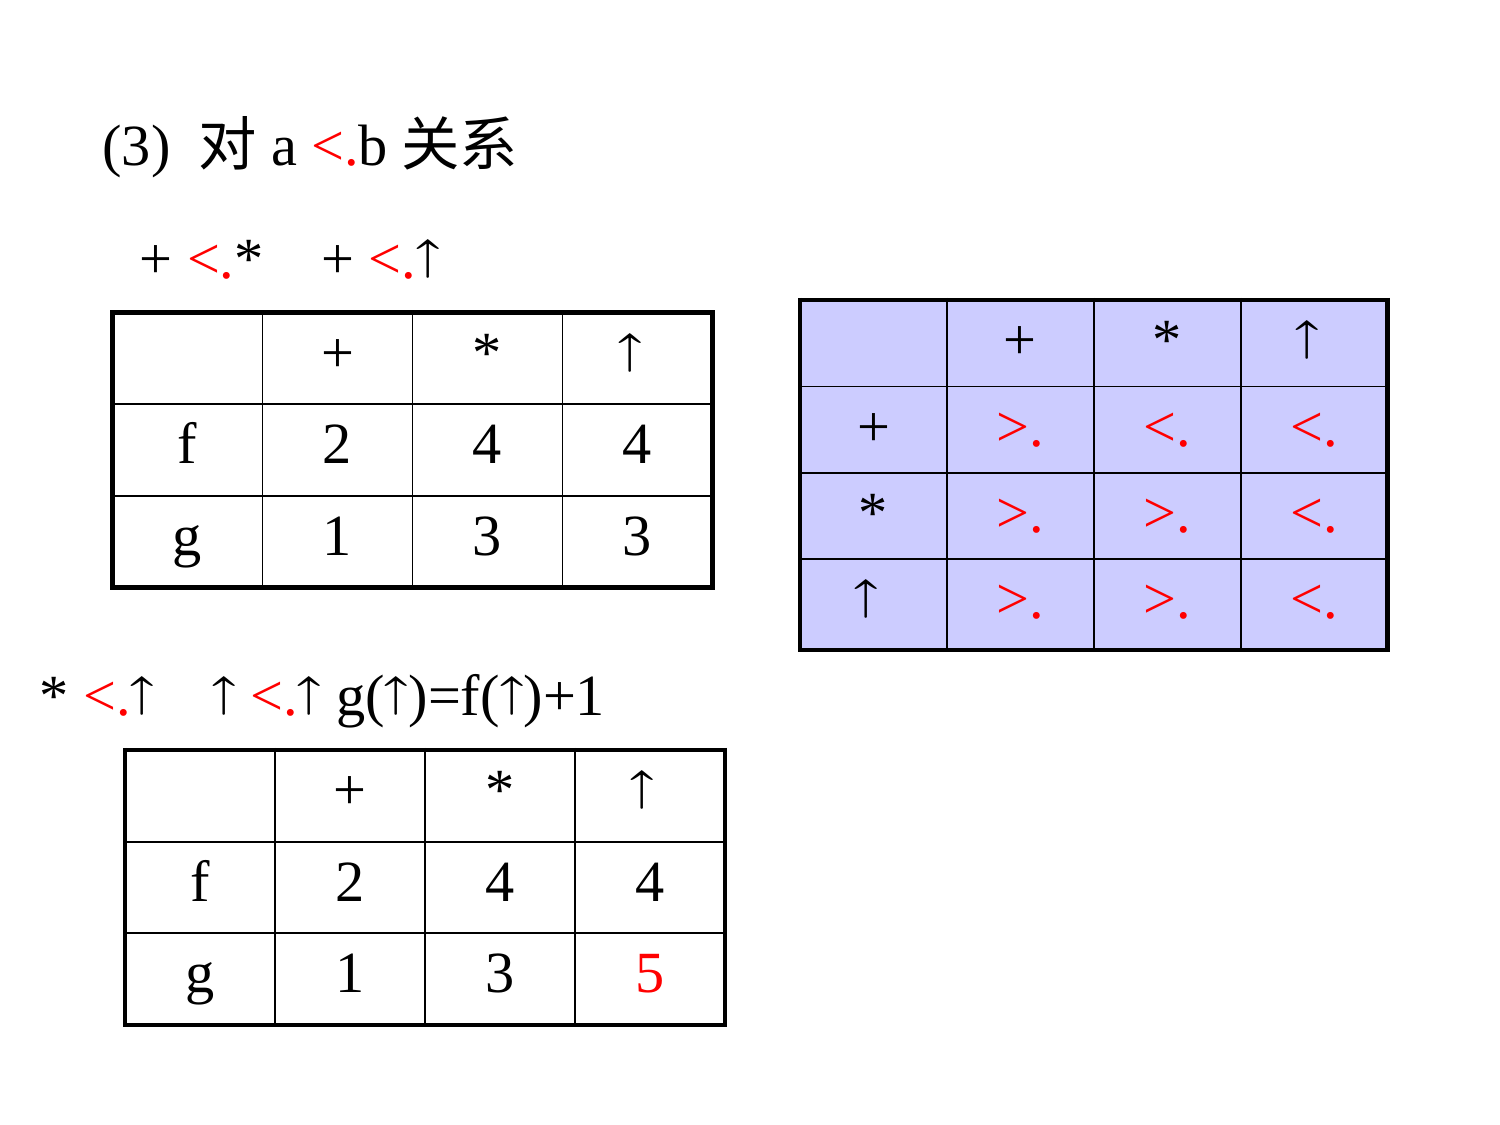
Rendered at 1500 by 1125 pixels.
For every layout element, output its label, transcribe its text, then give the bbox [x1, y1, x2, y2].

table_header [127, 752, 274, 841]
table_cell 4 [576, 843, 723, 932]
table_cell  [802, 560, 946, 648]
table_cell 3 [426, 934, 574, 1023]
table_header  [563, 315, 710, 403]
table_header * [1095, 302, 1240, 386]
text_box + <.* + <. [125, 212, 600, 298]
table_header + [276, 752, 424, 841]
table_cell * [802, 474, 946, 558]
table_header [802, 302, 946, 386]
table_cell 4 [426, 843, 574, 932]
table_cell 3 [413, 497, 562, 585]
table_header * [413, 315, 562, 403]
table_cell <. [1242, 387, 1385, 472]
table_cell 1 [276, 934, 424, 1023]
table_cell 4 [563, 405, 710, 495]
table_cell 2 [263, 405, 412, 495]
text_box (3) 对a <.b关系 [87, 99, 625, 185]
table_header  [1242, 302, 1385, 386]
table_cell >. [948, 387, 1093, 472]
table_header + [948, 302, 1093, 386]
table_header [115, 315, 262, 403]
table_cell 1 [263, 497, 412, 585]
table_cell f [127, 843, 274, 932]
table_cell 5 [576, 934, 723, 1023]
table_cell g [115, 497, 262, 585]
table_header + [263, 315, 412, 403]
table_cell <. [1095, 387, 1240, 472]
table_cell f [115, 405, 262, 495]
table_cell g [127, 934, 274, 1023]
table_cell 4 [413, 405, 562, 495]
table_cell >. [1095, 560, 1240, 648]
text_box * <.  <. g()=f()+1 [24, 650, 750, 735]
table_header  [576, 752, 723, 841]
table_cell 2 [276, 843, 424, 932]
table_cell >. [1095, 474, 1240, 558]
table_cell + [802, 387, 946, 472]
table_cell <. [1242, 560, 1385, 648]
table_cell >. [948, 474, 1093, 558]
table_cell <. [1242, 474, 1385, 558]
table_cell 3 [563, 497, 710, 585]
table_header * [426, 752, 574, 841]
table_cell >. [948, 560, 1093, 648]
